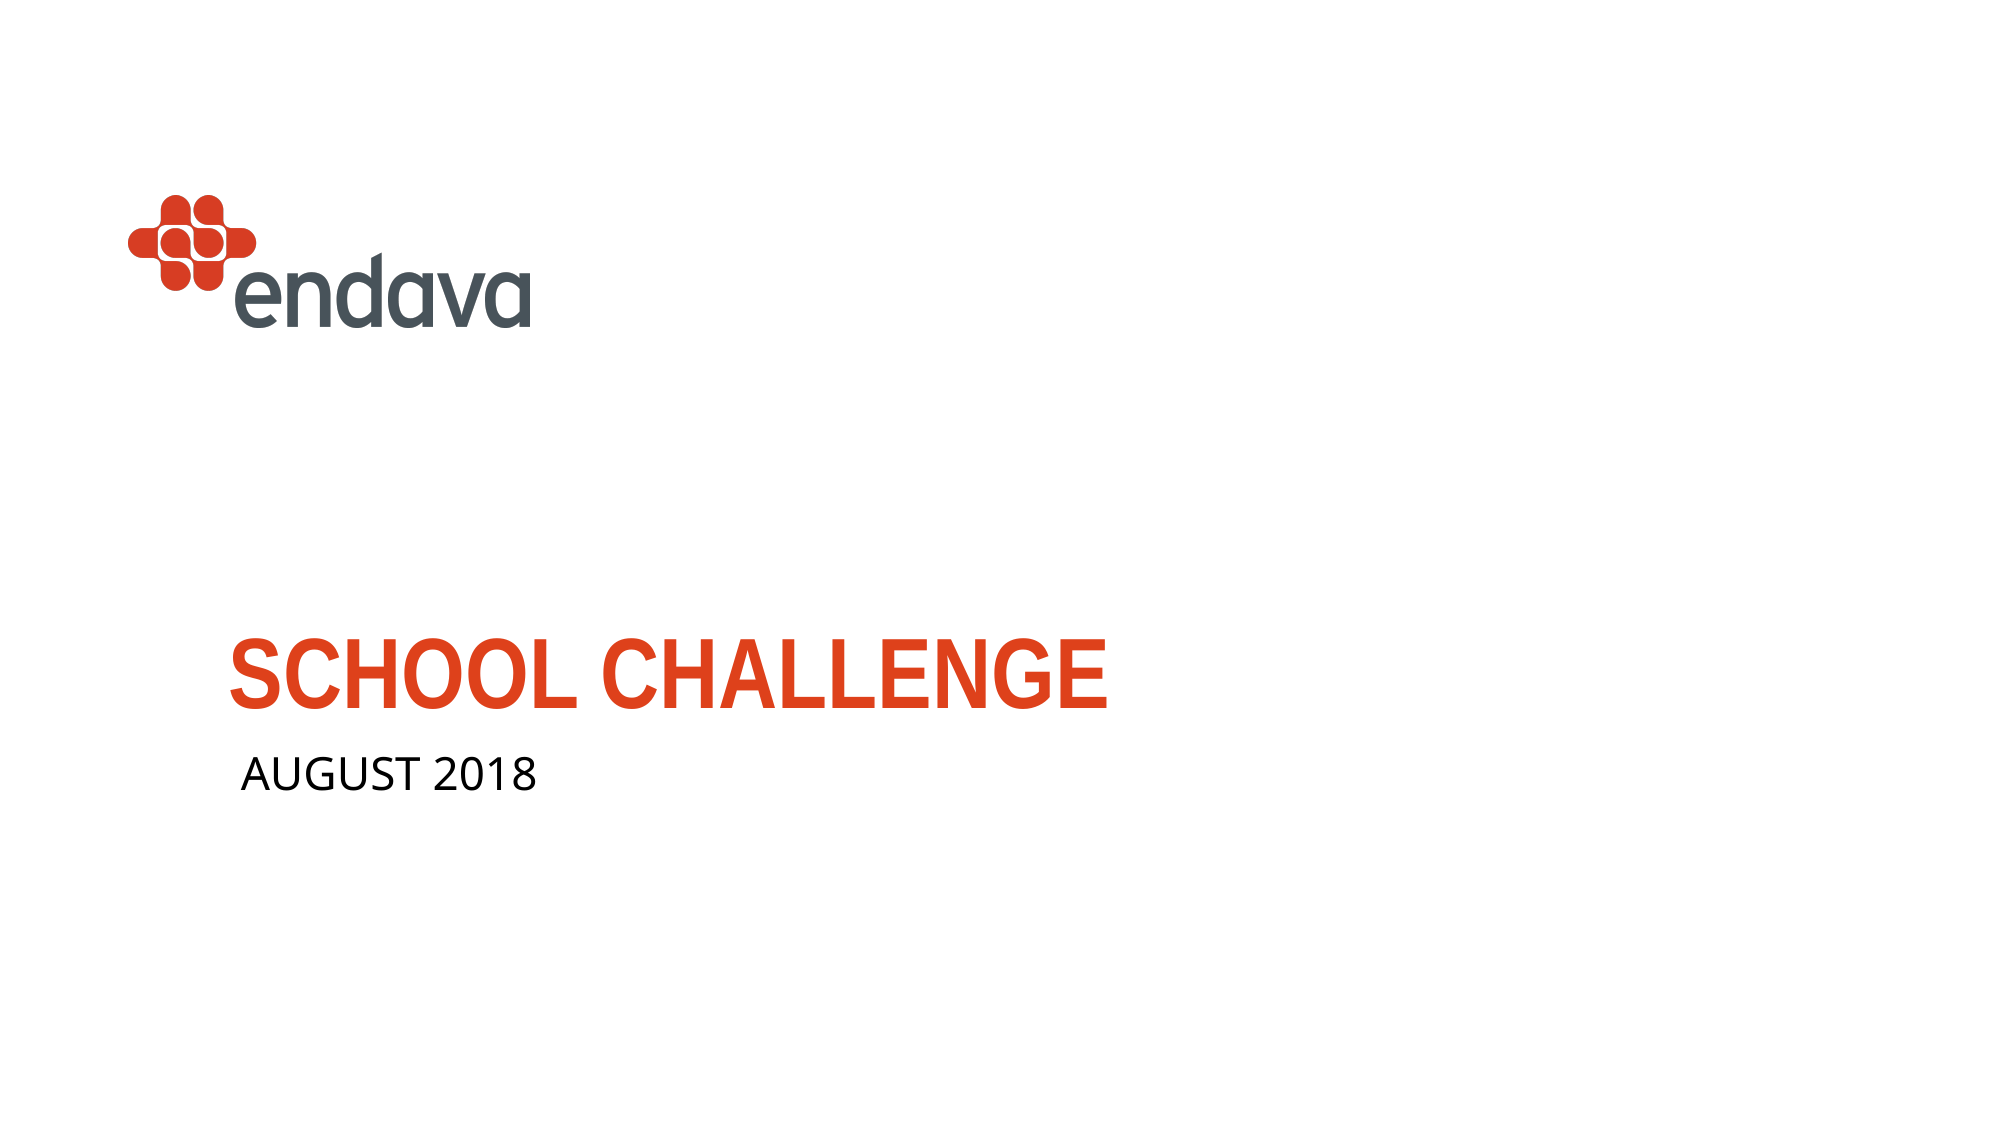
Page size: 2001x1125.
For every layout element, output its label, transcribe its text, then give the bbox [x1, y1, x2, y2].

title School Challenge [228, 558, 1419, 733]
list august 2018 [228, 743, 1419, 915]
picture [128, 195, 530, 328]
